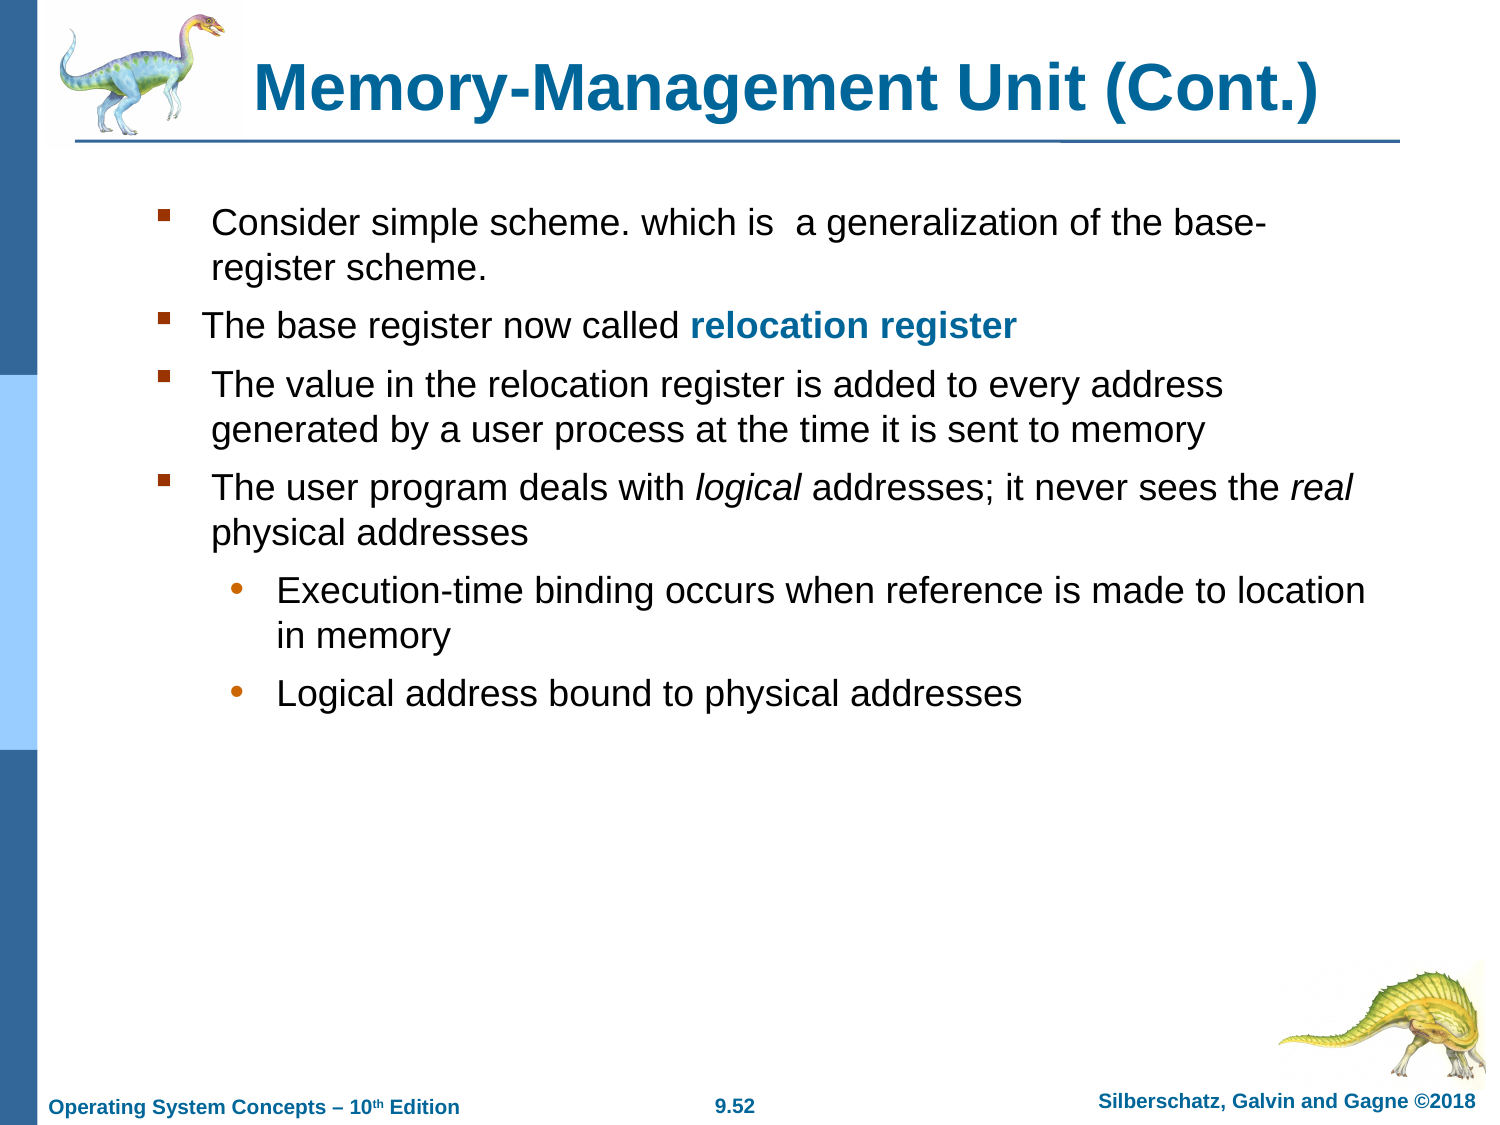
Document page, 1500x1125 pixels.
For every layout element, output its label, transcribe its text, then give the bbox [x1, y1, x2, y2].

picture [46, 0, 243, 149]
picture [1275, 959, 1486, 1090]
list Consider simple scheme. which is a generalization of the base-register scheme. The base register now called relocation register The value in the relocation register is added to every address generated by a user process at the time it is sent to memory The user program deals with logical addresses; it never sees the real physical addresses Execution-time binding occurs when reference is made to location in memory Logical address bound to physical addresses [139, 190, 1392, 927]
title Memory-Management Unit (Cont.) [144, 36, 1431, 132]
